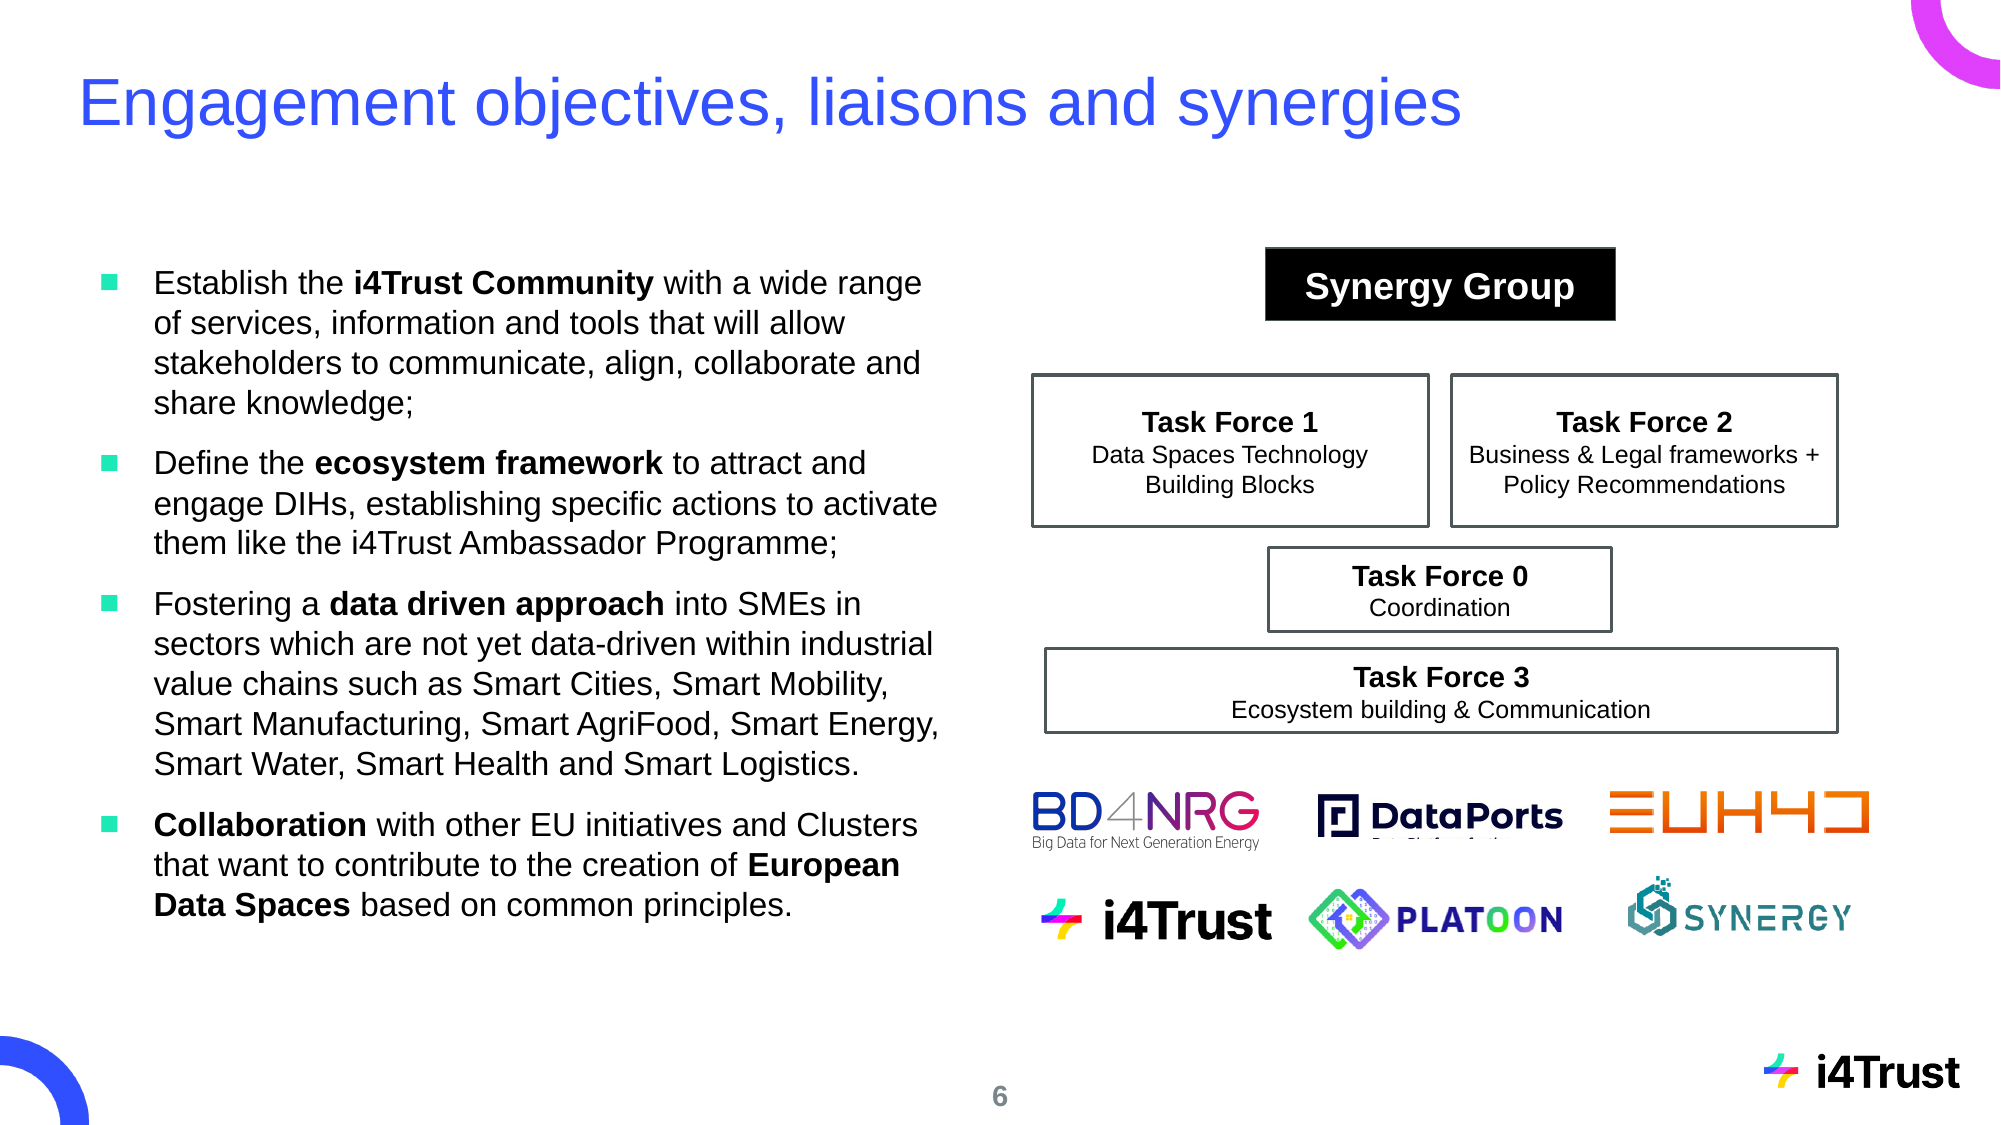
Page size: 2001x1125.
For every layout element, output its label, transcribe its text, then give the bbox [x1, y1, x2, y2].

text_box Task Force 1 Data Spaces Technology Building Blocks [1032, 375, 1429, 527]
title Engagement objectives, liaisons and synergies [78, 59, 1851, 225]
text_box Synergy Group [1265, 247, 1616, 321]
text_box Task Force 3 Ecosystem building & Communication [1045, 648, 1838, 733]
picture [0, 1036, 89, 1125]
picture [1911, 0, 2001, 89]
picture [1032, 791, 1259, 851]
picture [1032, 866, 1583, 970]
picture [1628, 876, 1851, 937]
text_box Task Force 2 Business & Legal frameworks + Policy Recommendations [1451, 375, 1838, 527]
picture [1763, 1043, 1961, 1099]
list Establish the i4Trust Community with a wide range of services, information and tools that will allow stakeholders to communicate, align, collaborate and share knowledge; Define the ecosystem framework to attract and engage DIHs, establishing specific actions to activate them like the i4Trust Ambassador Programme; Fostering a data driven approach into SMEs in sectors which are not yet data-driven within industrial value chains such as Smart Cities, Smart Mobility, Smart Manufacturing, Smart AgriFood, Smart Energy, Smart Water, Smart Health and Smart Logistics. Collaboration with other EU initiatives and Clusters that want to contribute to the creation of European Data Spaces based on common principles. [78, 261, 946, 1029]
picture [1609, 791, 1869, 833]
text_box Task Force 0 Coordination [1268, 547, 1612, 632]
picture [1310, 789, 1570, 839]
slide_number ‹#› [887, 1065, 1114, 1125]
